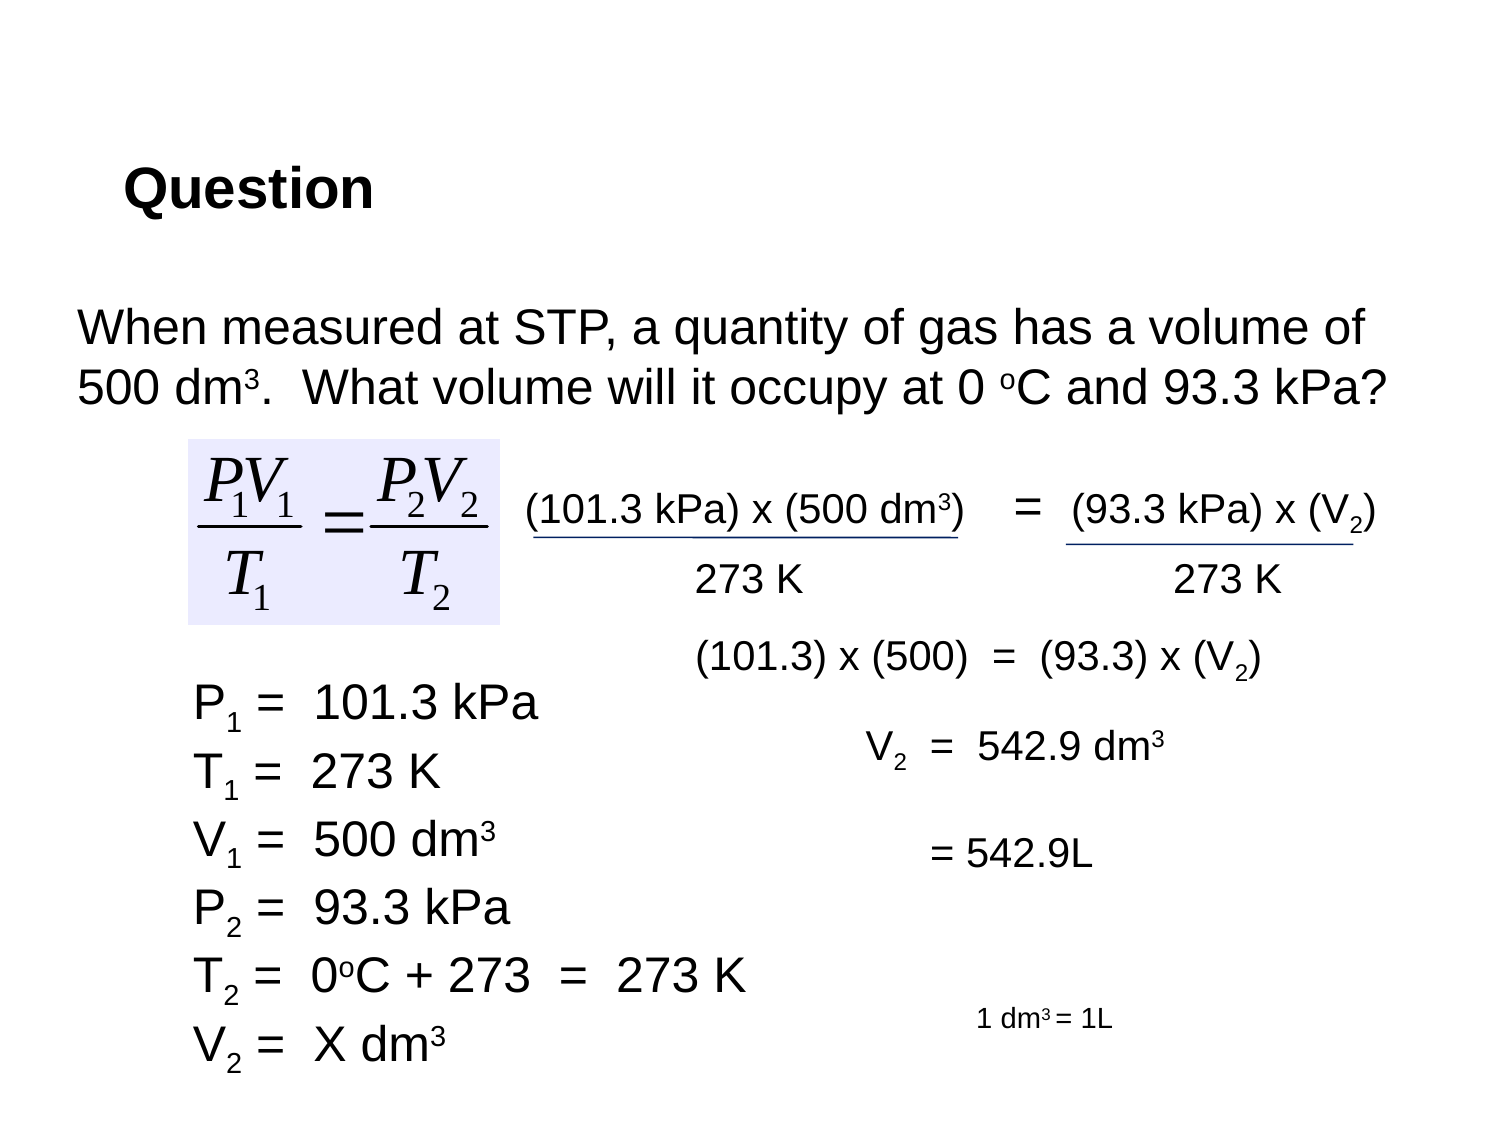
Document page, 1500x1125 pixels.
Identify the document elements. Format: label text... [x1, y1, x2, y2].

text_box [187, 438, 501, 626]
text_box Question [108, 143, 434, 228]
text_box 273 K [1158, 544, 1298, 610]
text_box (101.3 kPa) x (500 dm3) = (93.3 kPa) x (V2) [509, 465, 1393, 546]
text_box (101.3) x (500) = (93.3) x (V2) [680, 621, 1278, 694]
text_box 1 dm3 = 1L [961, 992, 1129, 1042]
text_box V2 = 542.9 dm3 = 542.9L [850, 711, 1180, 883]
text_box When measured at STP, a quantity of gas has a volume of 500 dm3. What volume will it occupy at 0 oC and 93.3 kPa? [62, 287, 1475, 423]
text_box P1 = 101.3 kPa T1 = 273 K V1 = 500 dm3 P2 = 93.3 kPa T2 = 0oC + 273 = 273 K V2 = X dm3 [178, 662, 762, 1087]
text_box 273 K [679, 544, 819, 610]
